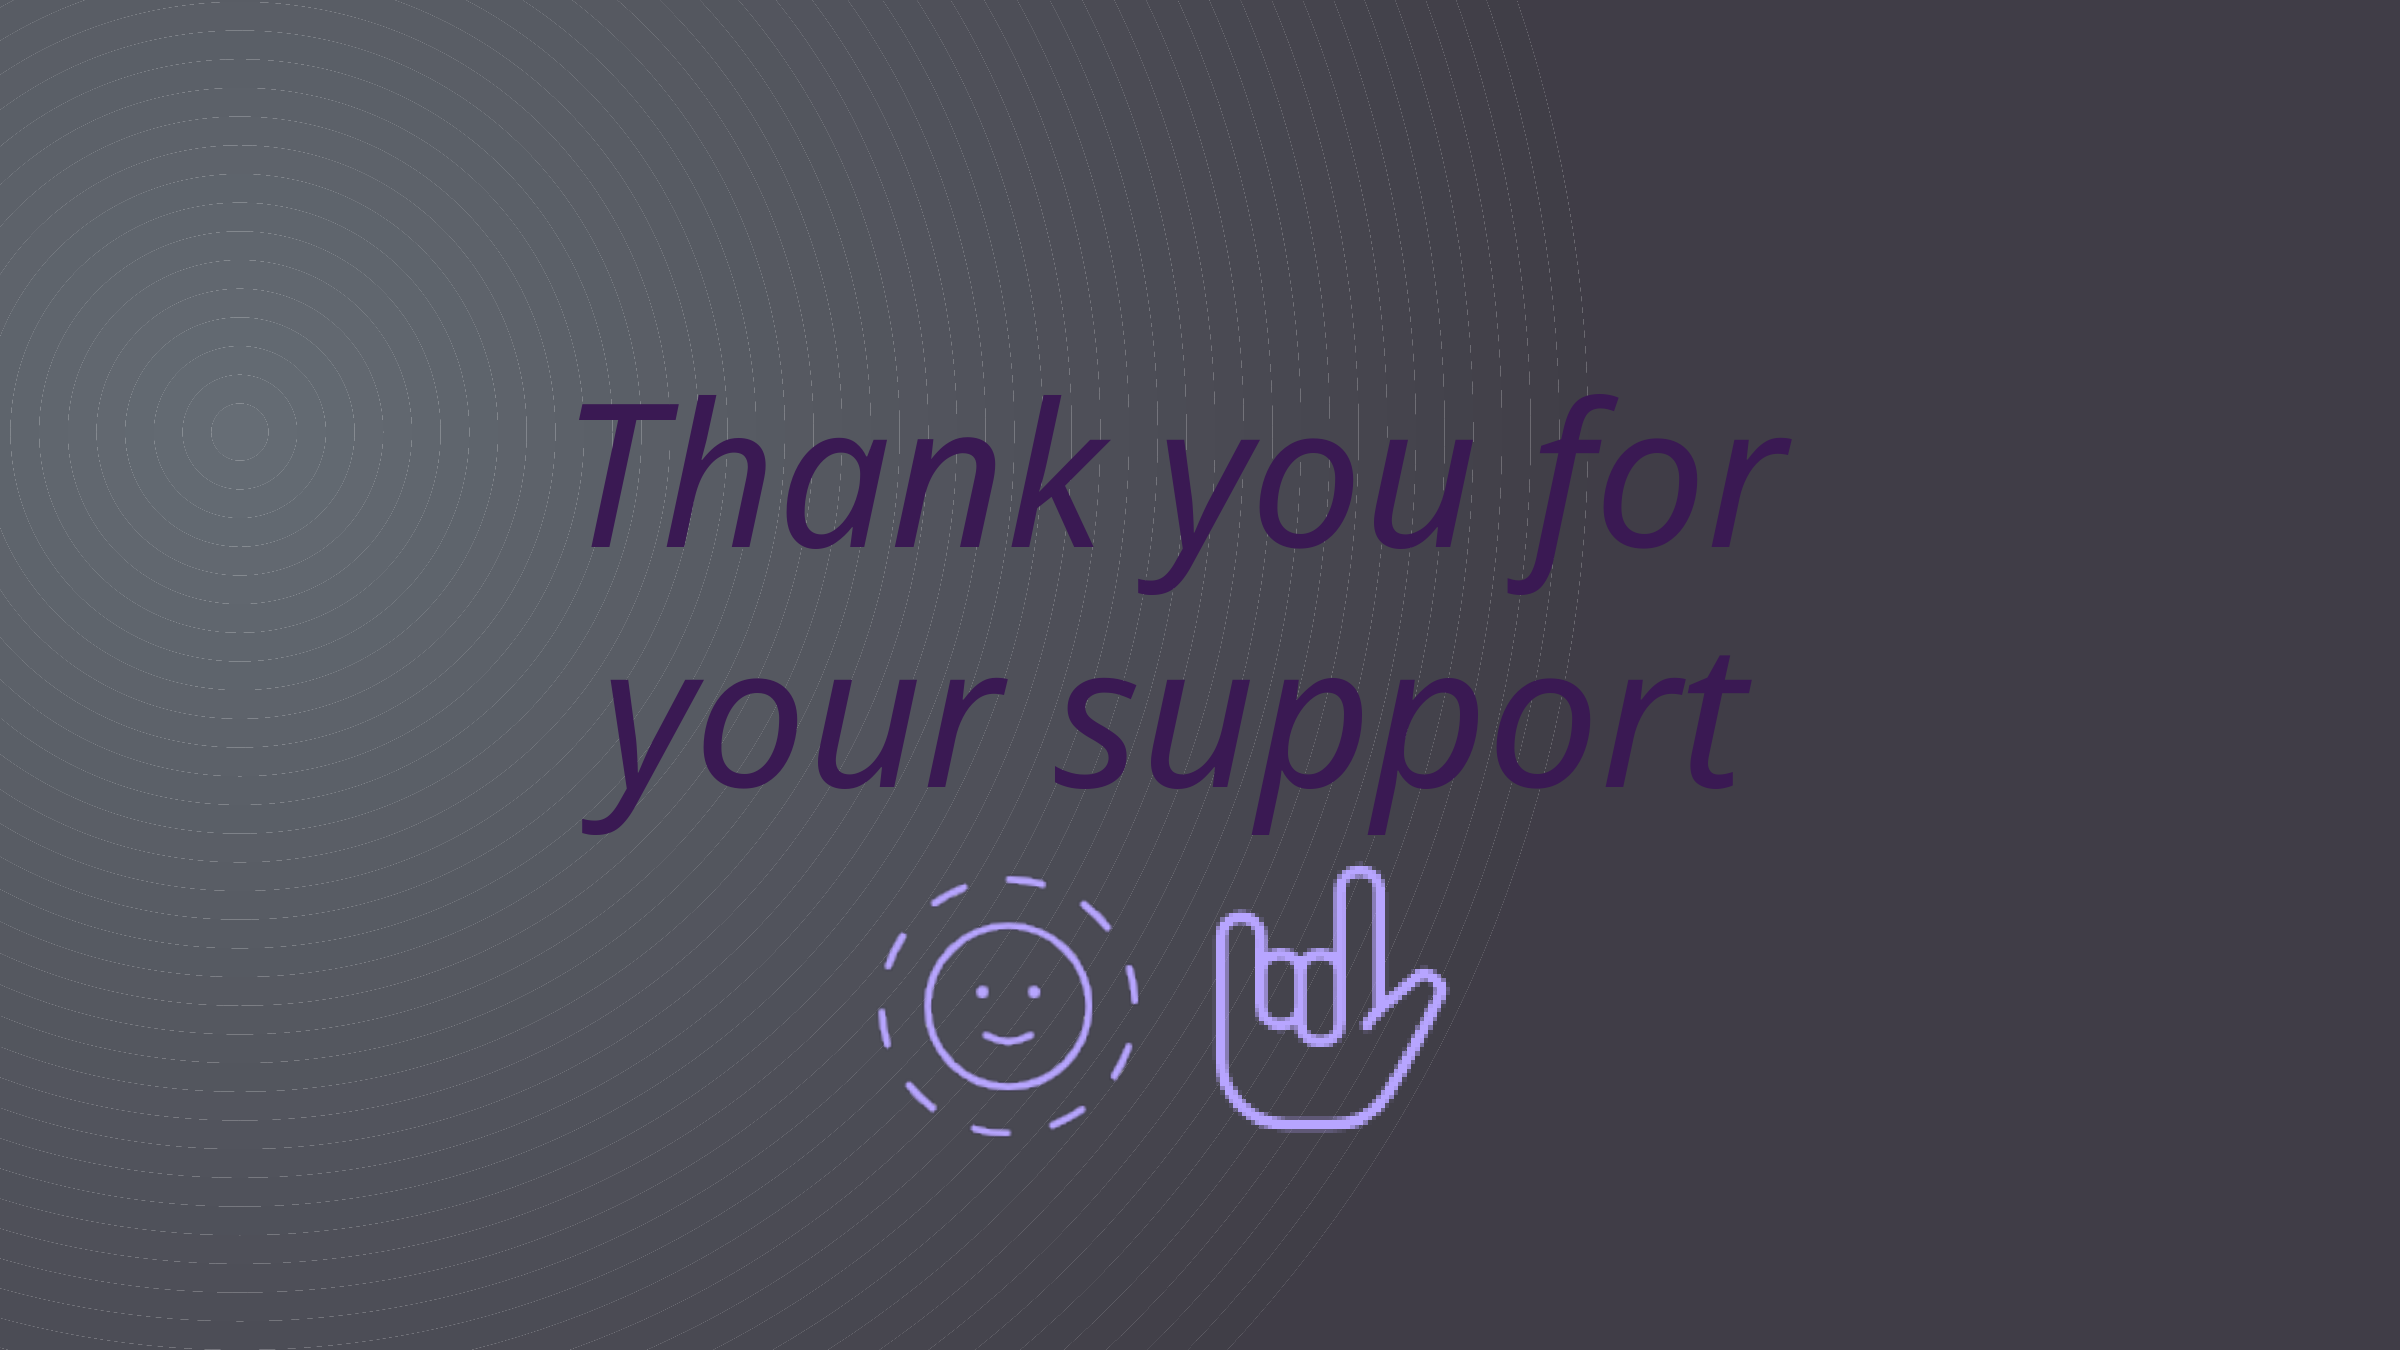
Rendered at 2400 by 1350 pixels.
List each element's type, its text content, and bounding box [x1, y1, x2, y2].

picture [821, 784, 1550, 1216]
text_box Thank you for your support [0, 339, 2400, 835]
